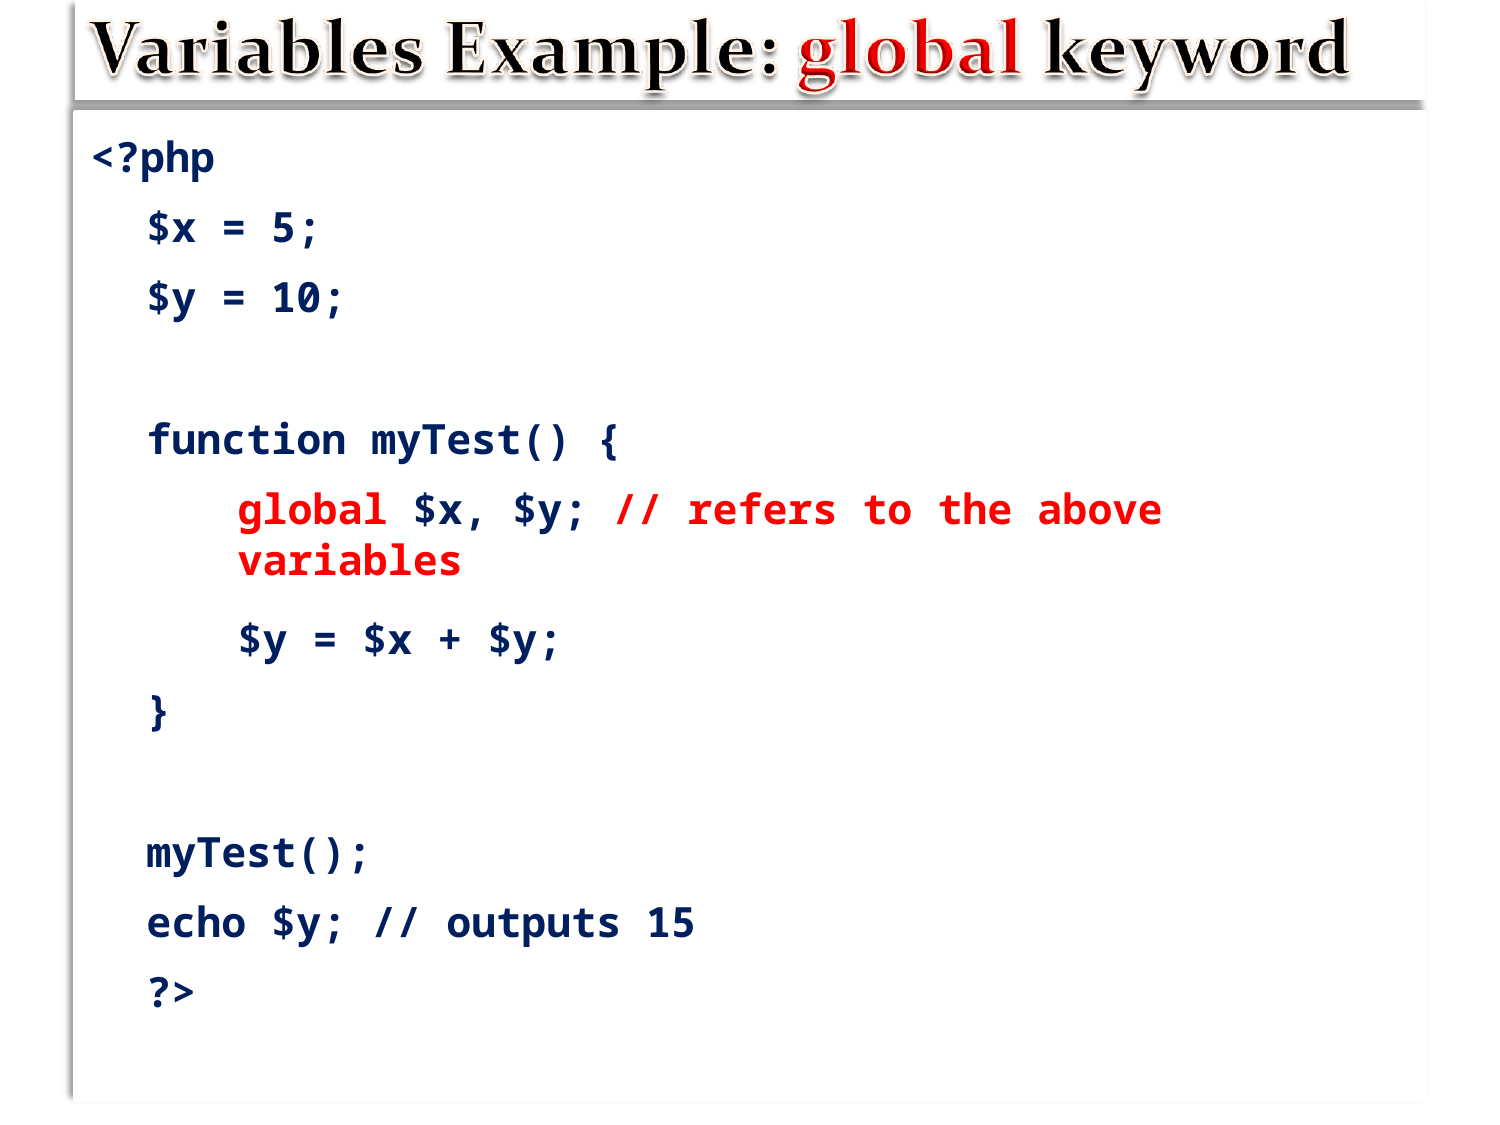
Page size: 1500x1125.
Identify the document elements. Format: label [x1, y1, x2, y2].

text_box [23, 0, 1430, 120]
text_box [51, 127, 1431, 1106]
